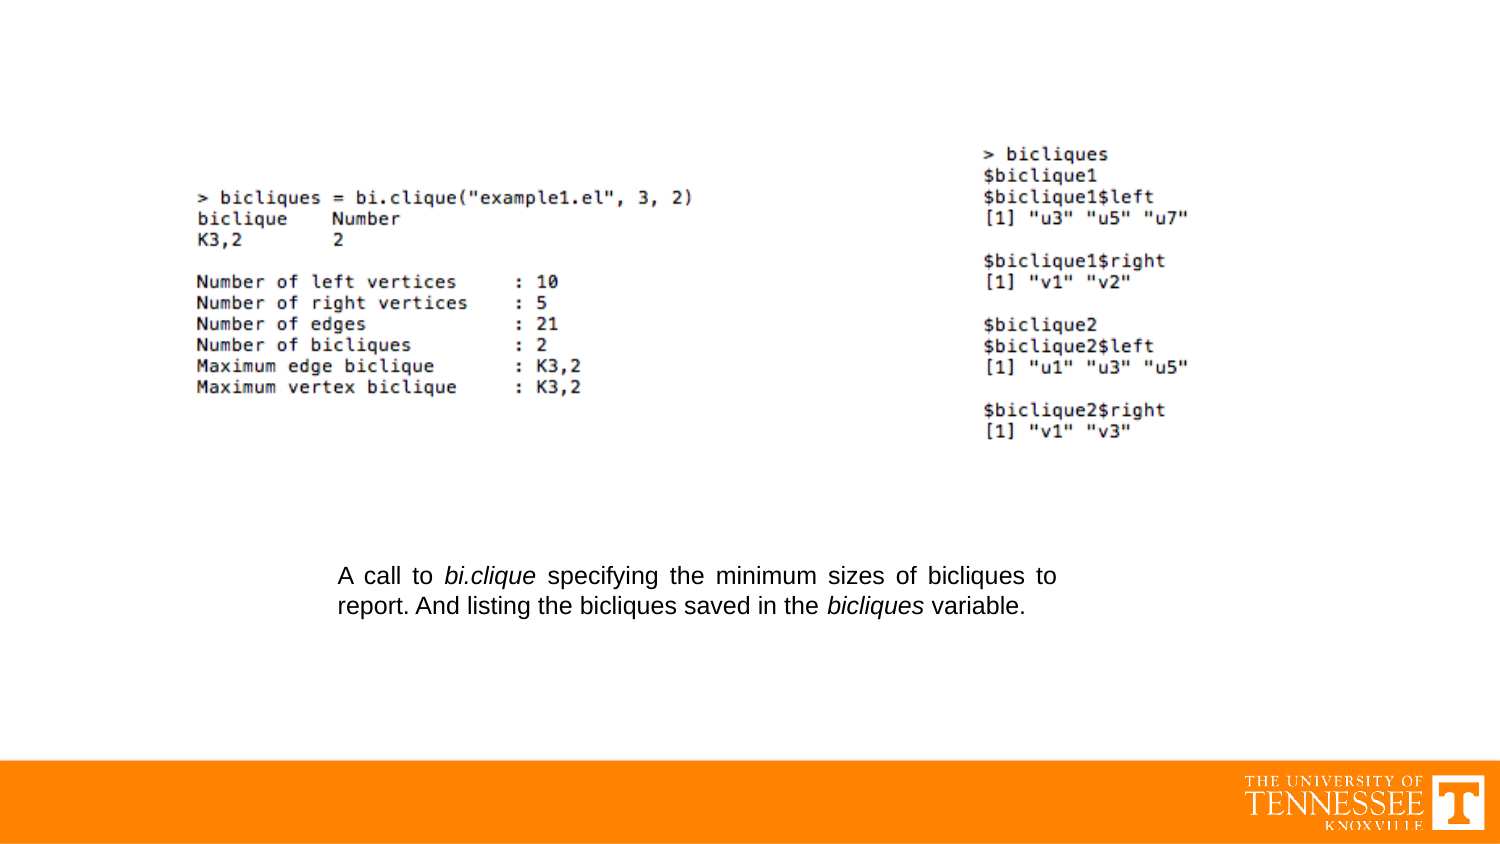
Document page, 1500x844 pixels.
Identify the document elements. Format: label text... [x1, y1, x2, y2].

picture [976, 141, 1198, 451]
picture [193, 175, 699, 417]
text_box A call to bi.clique specifying the minimum sizes of bicliques to report. And listing the bicliques saved in the bicliques variable. [322, 552, 1073, 672]
